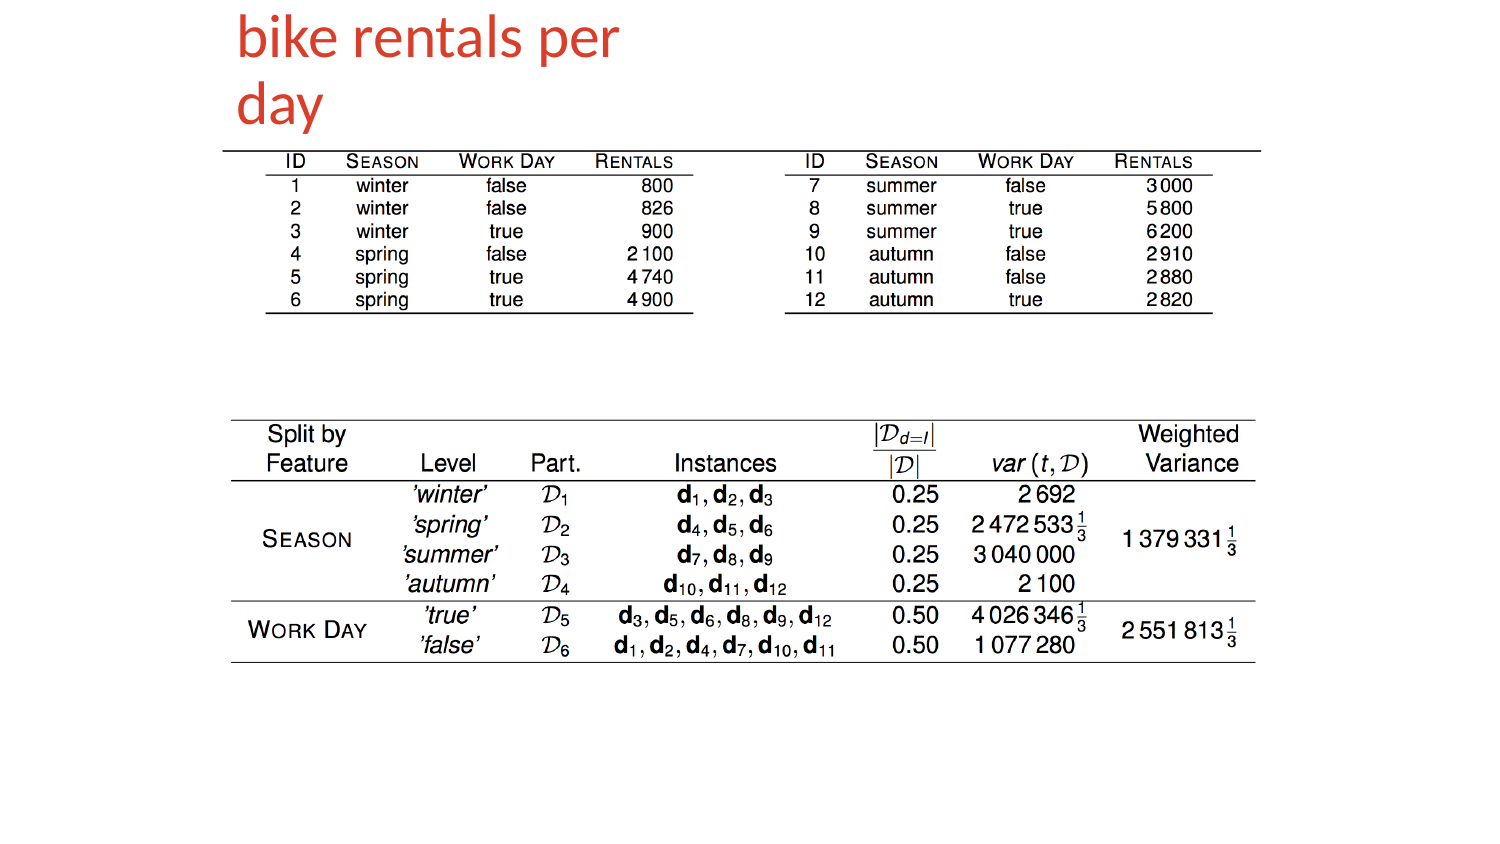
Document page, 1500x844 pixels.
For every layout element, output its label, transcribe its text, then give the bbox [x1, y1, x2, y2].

text_box bike rentals per day [232, 0, 705, 122]
picture [207, 123, 1293, 352]
picture [222, 396, 1278, 682]
